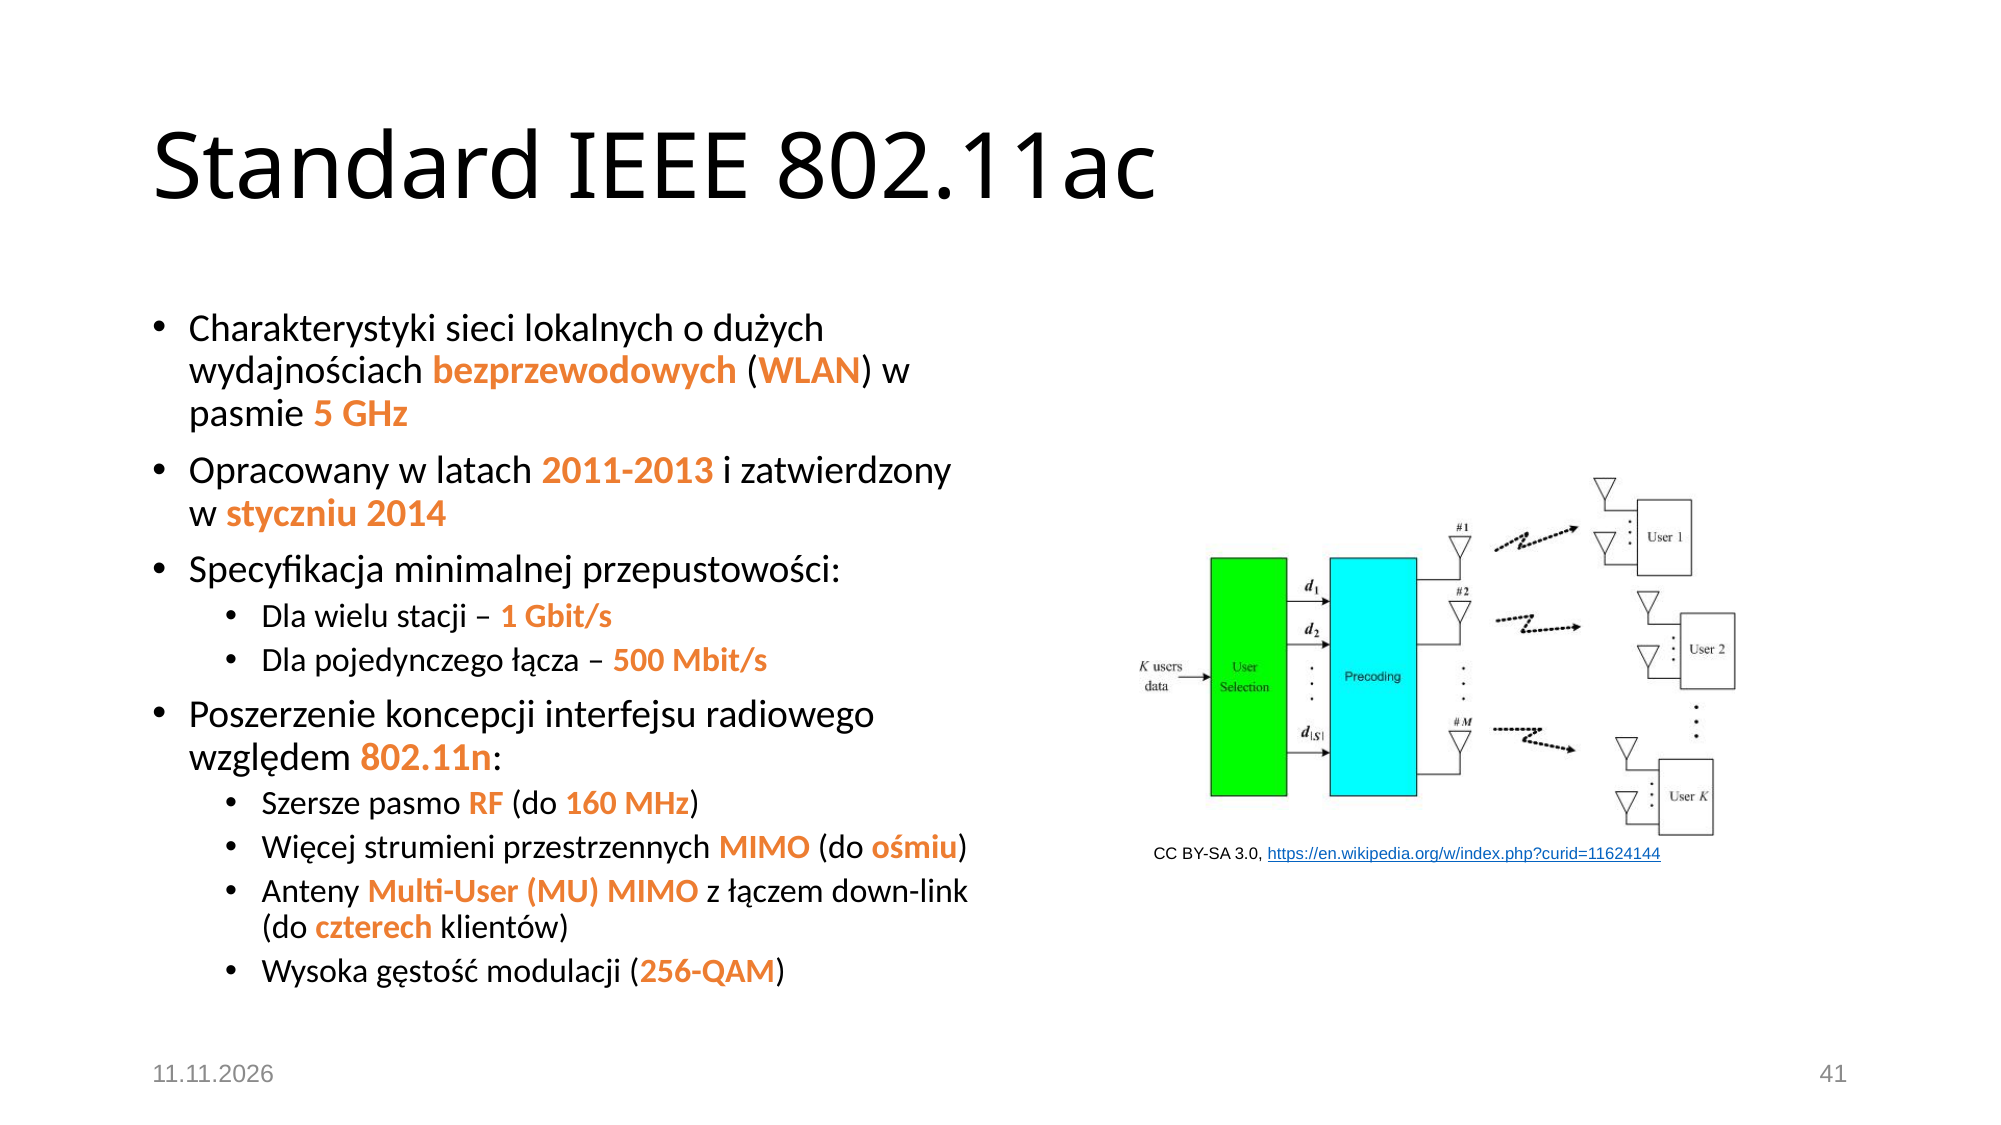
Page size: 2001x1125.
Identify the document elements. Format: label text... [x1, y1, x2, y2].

title Standard IEEE 802.11ac [137, 59, 1863, 278]
slide_number 41 [1412, 1042, 1863, 1103]
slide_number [137, 1042, 588, 1103]
text_box CC BY-SA 3.0, https://en.wikipedia.org/w/index.php?curid=11624144 [1138, 835, 1735, 871]
list Charakterystyki sieci lokalnych o dużych wydajnościach bezprzewodowych (WLAN) w pasmie 5 GHz Opracowany w latach 2011-2013 i zatwierdzony w styczniu 2014 Specyfikacja minimalnej przepustowości: Dla wielu stacji – 1 Gbit/s Dla pojedynczego łącza – 500 Mbit/s Poszerzenie koncepcji interfejsu radiowego względem 802.11n: Szersze pasmo RF (do 160 MHz) Więcej strumieni przestrzennych MIMO (do ośmiu) Anteny Multi-User (MU) MIMO z łączem down-link (do czterech klientów) Wysoka gęstość modulacji (256-QAM) [137, 299, 988, 1014]
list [1139, 477, 1736, 836]
